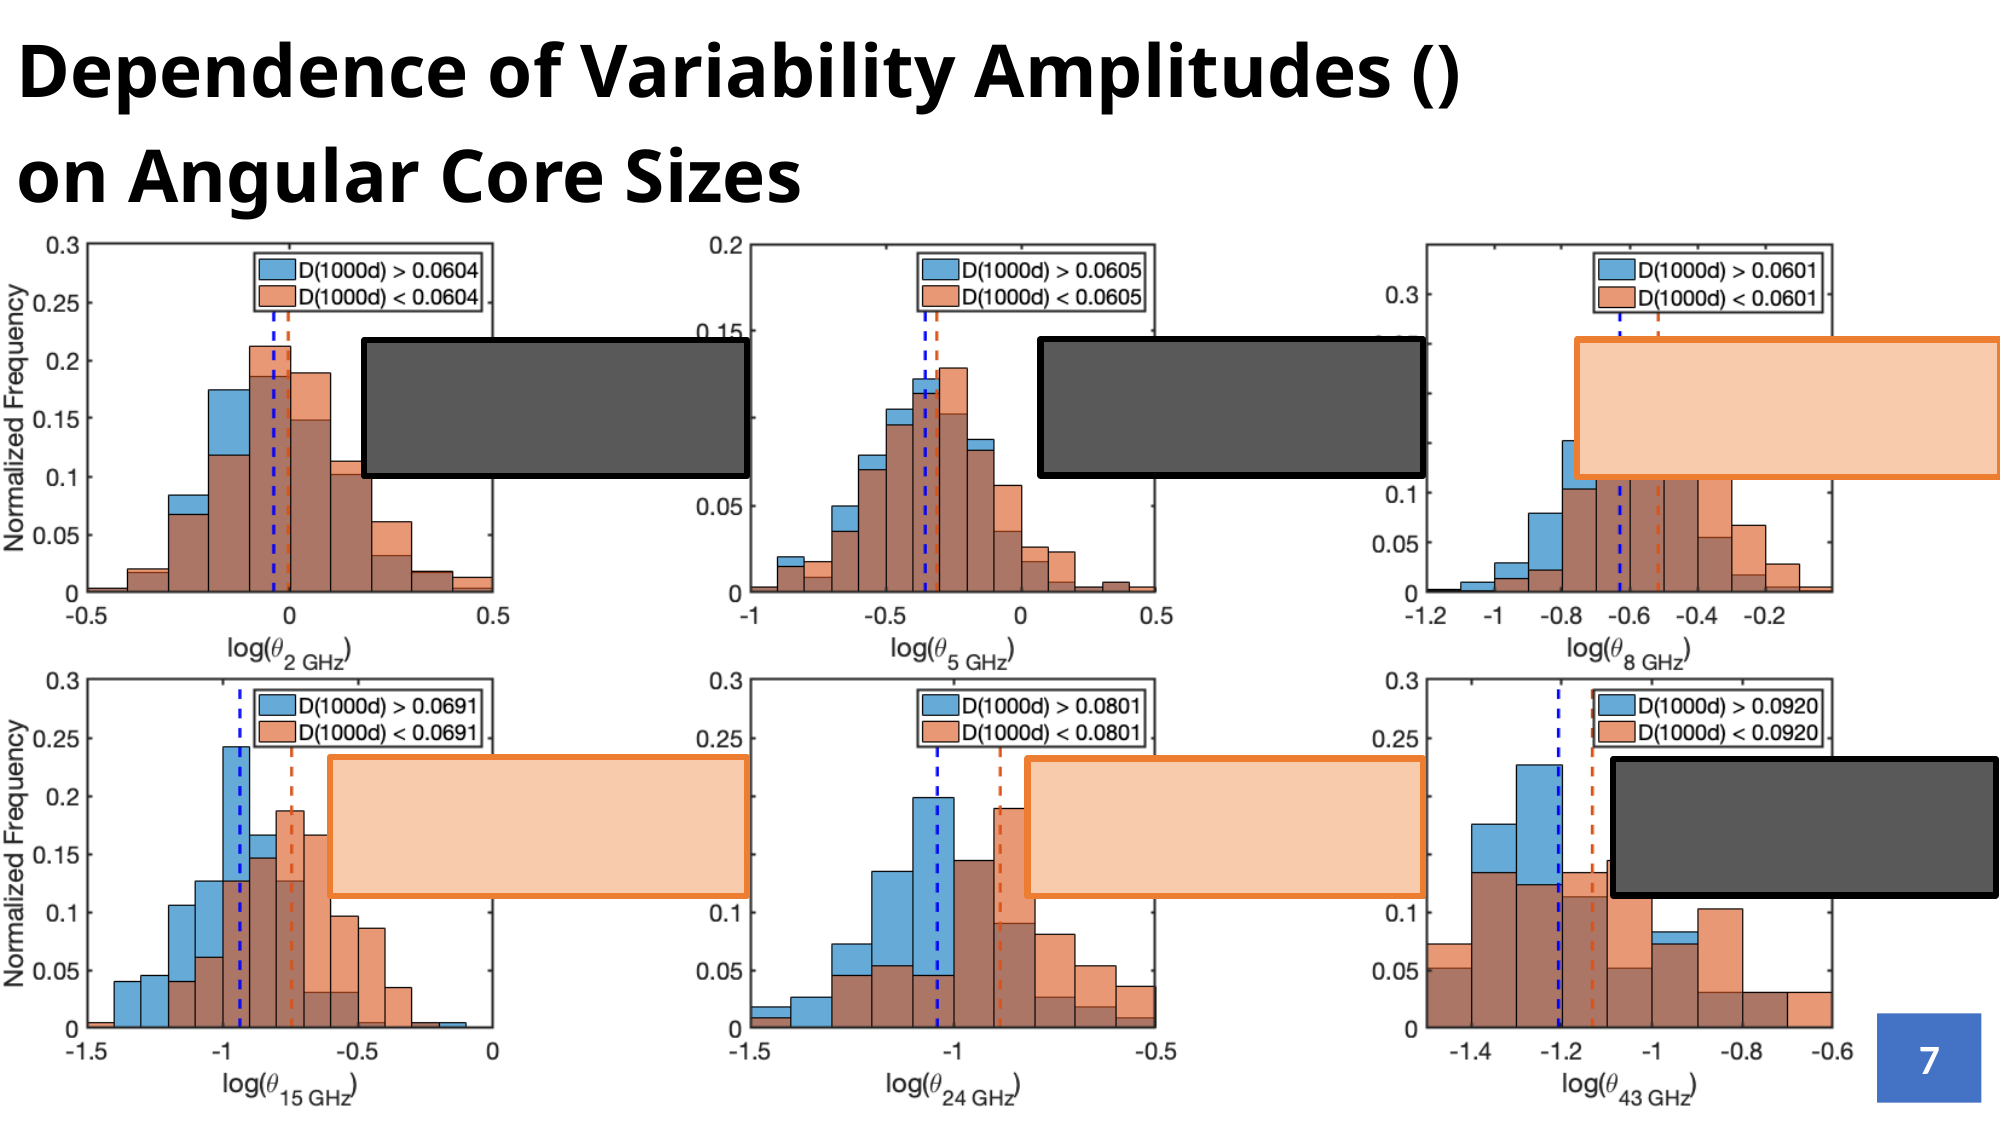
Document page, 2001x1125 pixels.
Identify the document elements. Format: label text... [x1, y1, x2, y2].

picture [690, 227, 1182, 1125]
picture [1359, 227, 1862, 1125]
slide_number 6 [1877, 1013, 1982, 1103]
picture [0, 227, 512, 1125]
